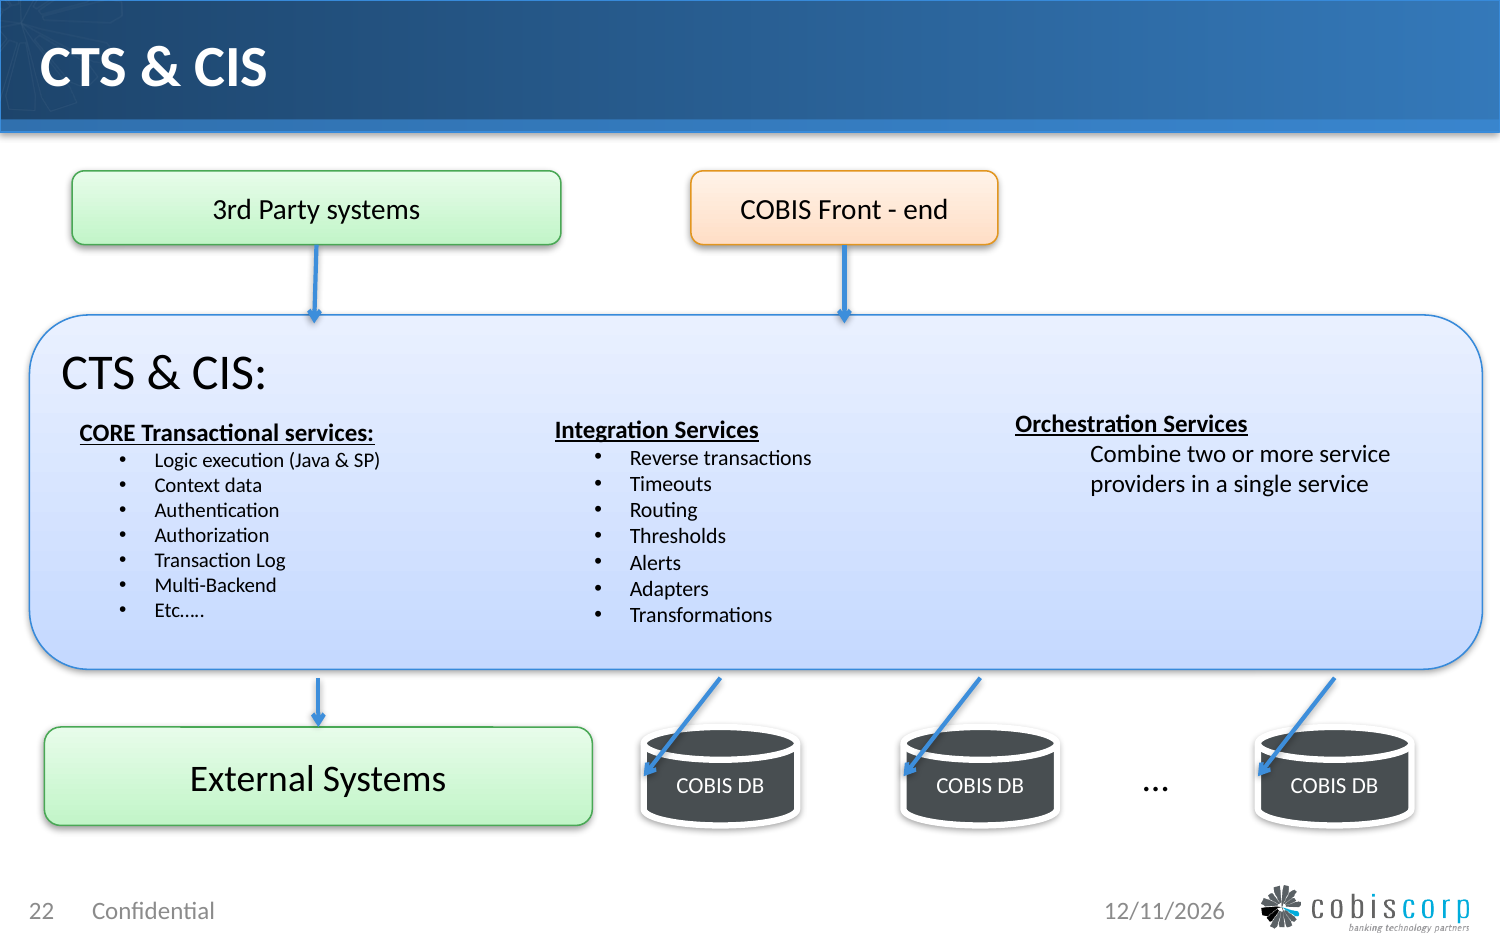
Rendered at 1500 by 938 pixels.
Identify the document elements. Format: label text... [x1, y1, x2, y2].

title CTS & CIS [25, 20, 1063, 115]
text_box … [1128, 746, 1184, 807]
text_box COBIS Front - end [690, 170, 999, 246]
picture [1261, 885, 1469, 933]
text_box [313, 244, 317, 324]
text_box 3rd Party systems [71, 170, 562, 246]
footer Confidential [93, 884, 1085, 935]
slide_number 22 [28, 884, 93, 935]
text_box COBIS DB [900, 723, 1061, 829]
text_box COBIS DB [1254, 723, 1415, 829]
text_box CORE Transactional services: Logic execution (Java & SP) Context data Authentication Authorization Transaction Log Multi-Backend Etc….. [64, 409, 467, 630]
text_box COBIS DB [640, 723, 801, 829]
picture [1461, 902, 1466, 916]
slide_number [1085, 884, 1246, 935]
text_box Orchestration Services Combine two or more service providers in a single service [1000, 399, 1459, 505]
text_box External Systems [43, 726, 594, 827]
text_box CTS & CIS: [28, 314, 1484, 671]
text_box Integration Services Reverse transactions Timeouts Routing Thresholds Alerts Adapters Transformations [540, 406, 999, 635]
